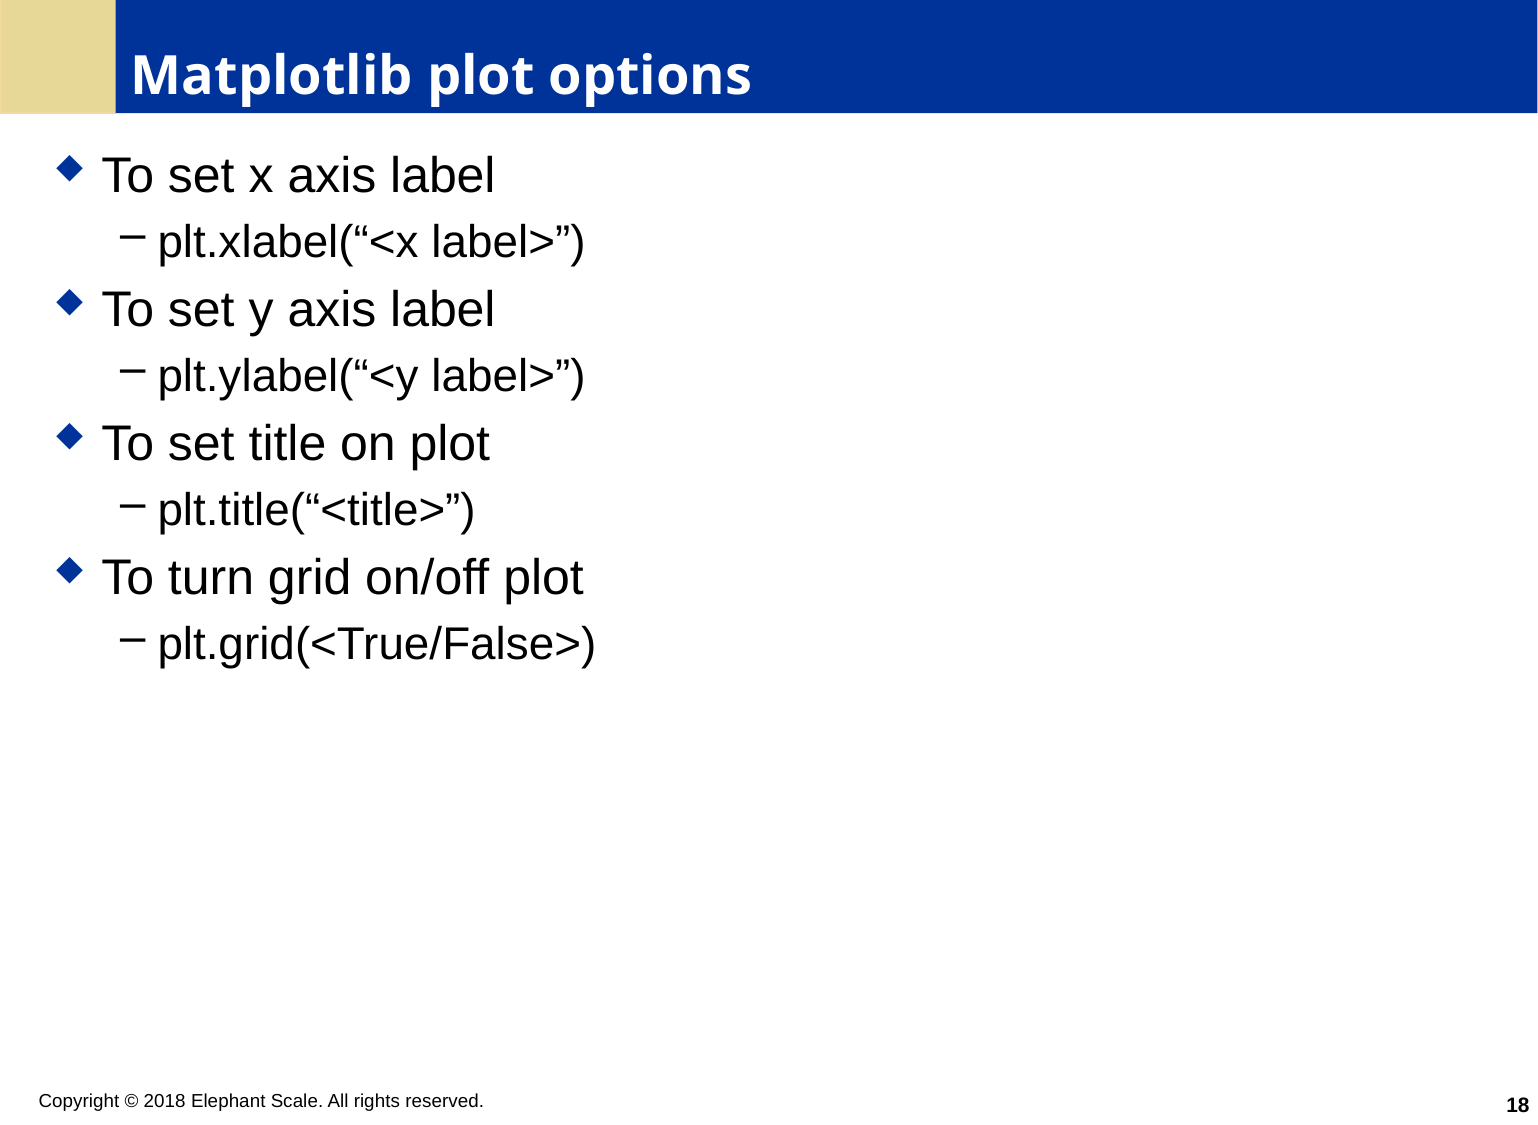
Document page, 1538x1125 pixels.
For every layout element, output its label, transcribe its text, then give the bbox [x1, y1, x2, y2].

list To set x axis label plt.xlabel(“<x label>”) To set y axis label plt.ylabel(“<y label>”) To set title on plot plt.title(“<title>”) To turn grid on/off plot plt.grid(<True/False>) [38, 134, 1500, 1061]
picture [0, 0, 115, 114]
footer Copyright © 2018 Elephant Scale. All rights reserved. [38, 1088, 932, 1112]
slide_number 18 [1439, 1079, 1530, 1117]
title Matplotlib plot options [115, 0, 1538, 114]
